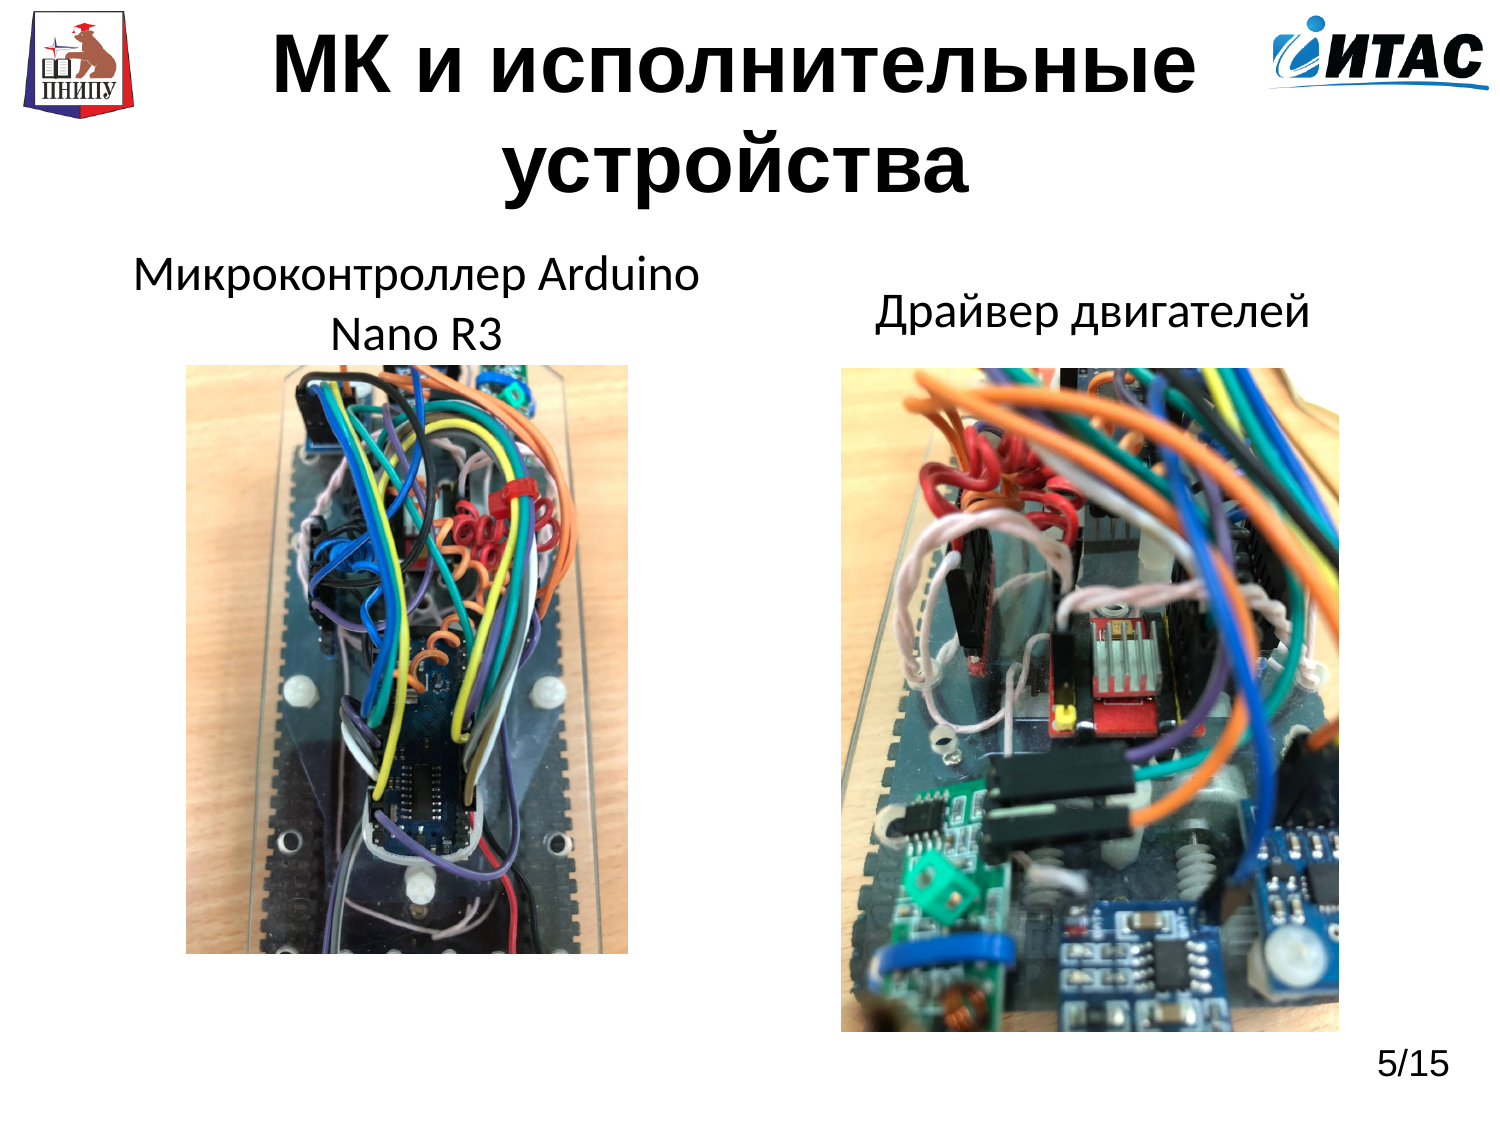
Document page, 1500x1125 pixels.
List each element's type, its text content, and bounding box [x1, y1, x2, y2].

picture [1265, 13, 1489, 94]
picture [23, 11, 134, 119]
list Микроконтроллер Arduino Nano R3 [55, 232, 759, 404]
text_box 5/15 [1359, 1031, 1465, 1092]
picture [840, 368, 1339, 1032]
picture [186, 365, 628, 954]
text_box Драйвер двигателей [841, 269, 1500, 366]
text_box МК и исполнительные устройства [168, 32, 1303, 185]
